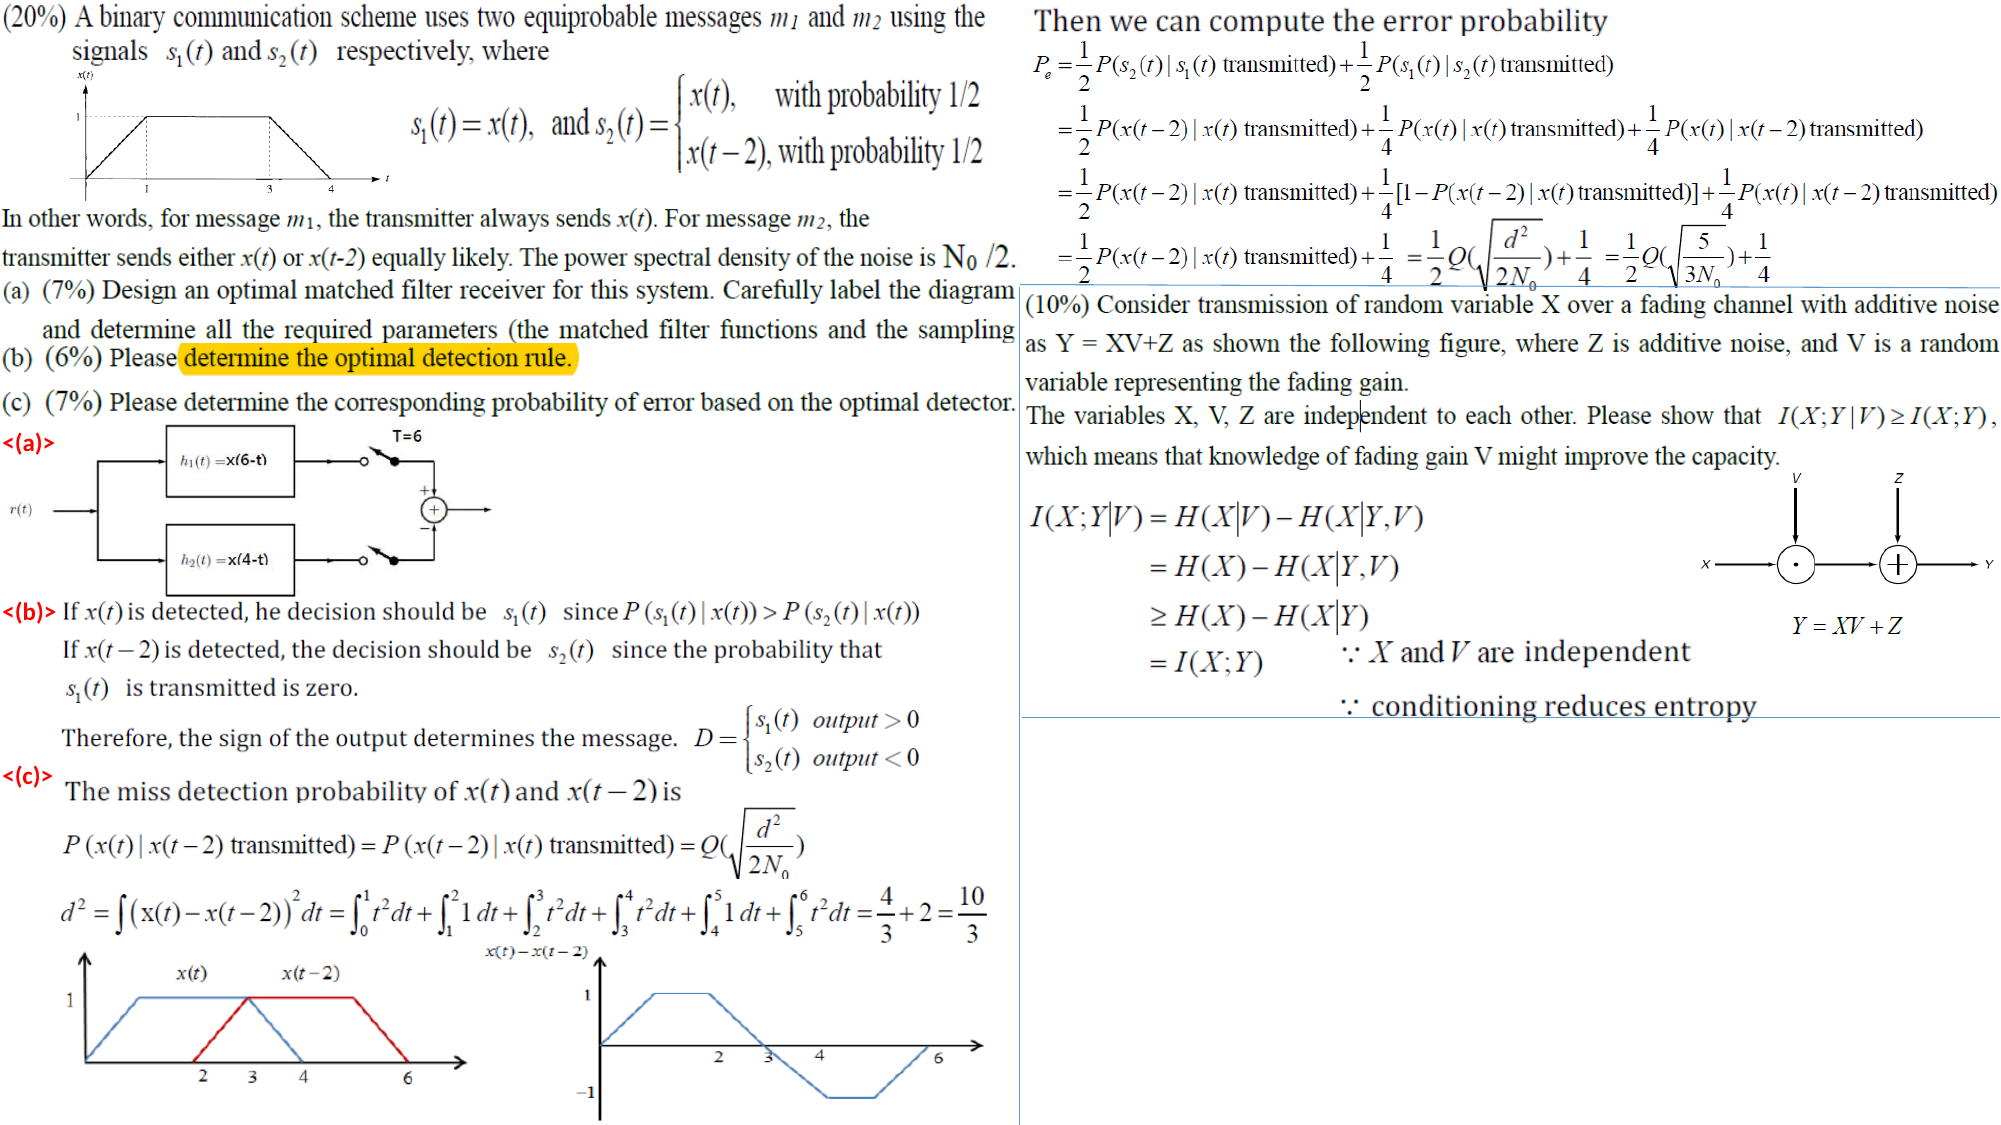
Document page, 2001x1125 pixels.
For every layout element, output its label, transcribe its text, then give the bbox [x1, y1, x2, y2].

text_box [1019, 284, 2000, 288]
picture [0, 0, 988, 201]
picture [1022, 400, 2000, 717]
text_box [403, 73, 988, 175]
picture [0, 204, 1020, 273]
picture [0, 275, 1020, 419]
text_box <(b)> [0, 587, 61, 633]
picture [8, 422, 989, 1125]
picture [1022, 288, 2000, 398]
text_box <(c)> [0, 752, 61, 797]
text_box <(a)> [0, 419, 71, 464]
picture [1031, 4, 2000, 284]
picture [1336, 718, 1761, 731]
